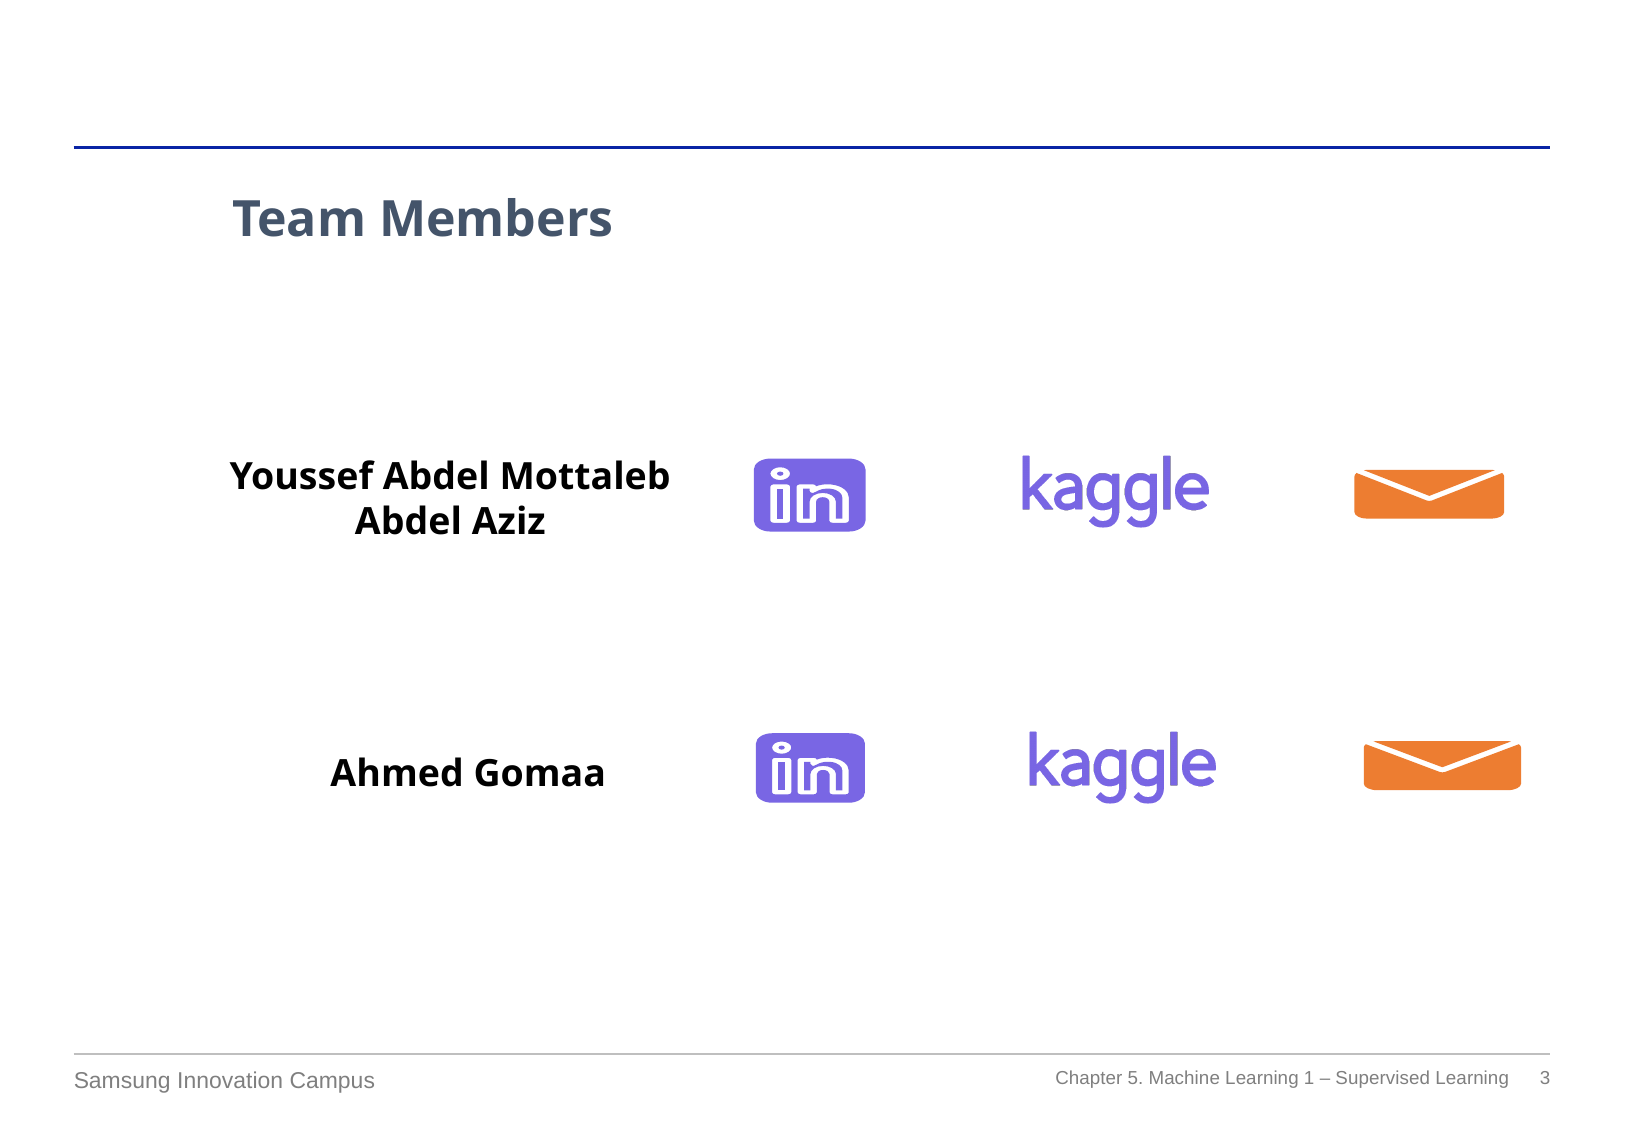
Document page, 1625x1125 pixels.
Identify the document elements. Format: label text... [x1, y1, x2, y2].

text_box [1354, 469, 1505, 519]
picture [1028, 730, 1217, 804]
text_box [753, 458, 866, 532]
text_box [1363, 740, 1522, 791]
picture [1021, 454, 1210, 528]
text_box Youssef Abdel Mottaleb Abdel Aziz [147, 444, 754, 550]
text_box Ahmed Gomaa [234, 741, 702, 801]
text_box Team Members [217, 179, 684, 254]
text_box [755, 732, 866, 803]
